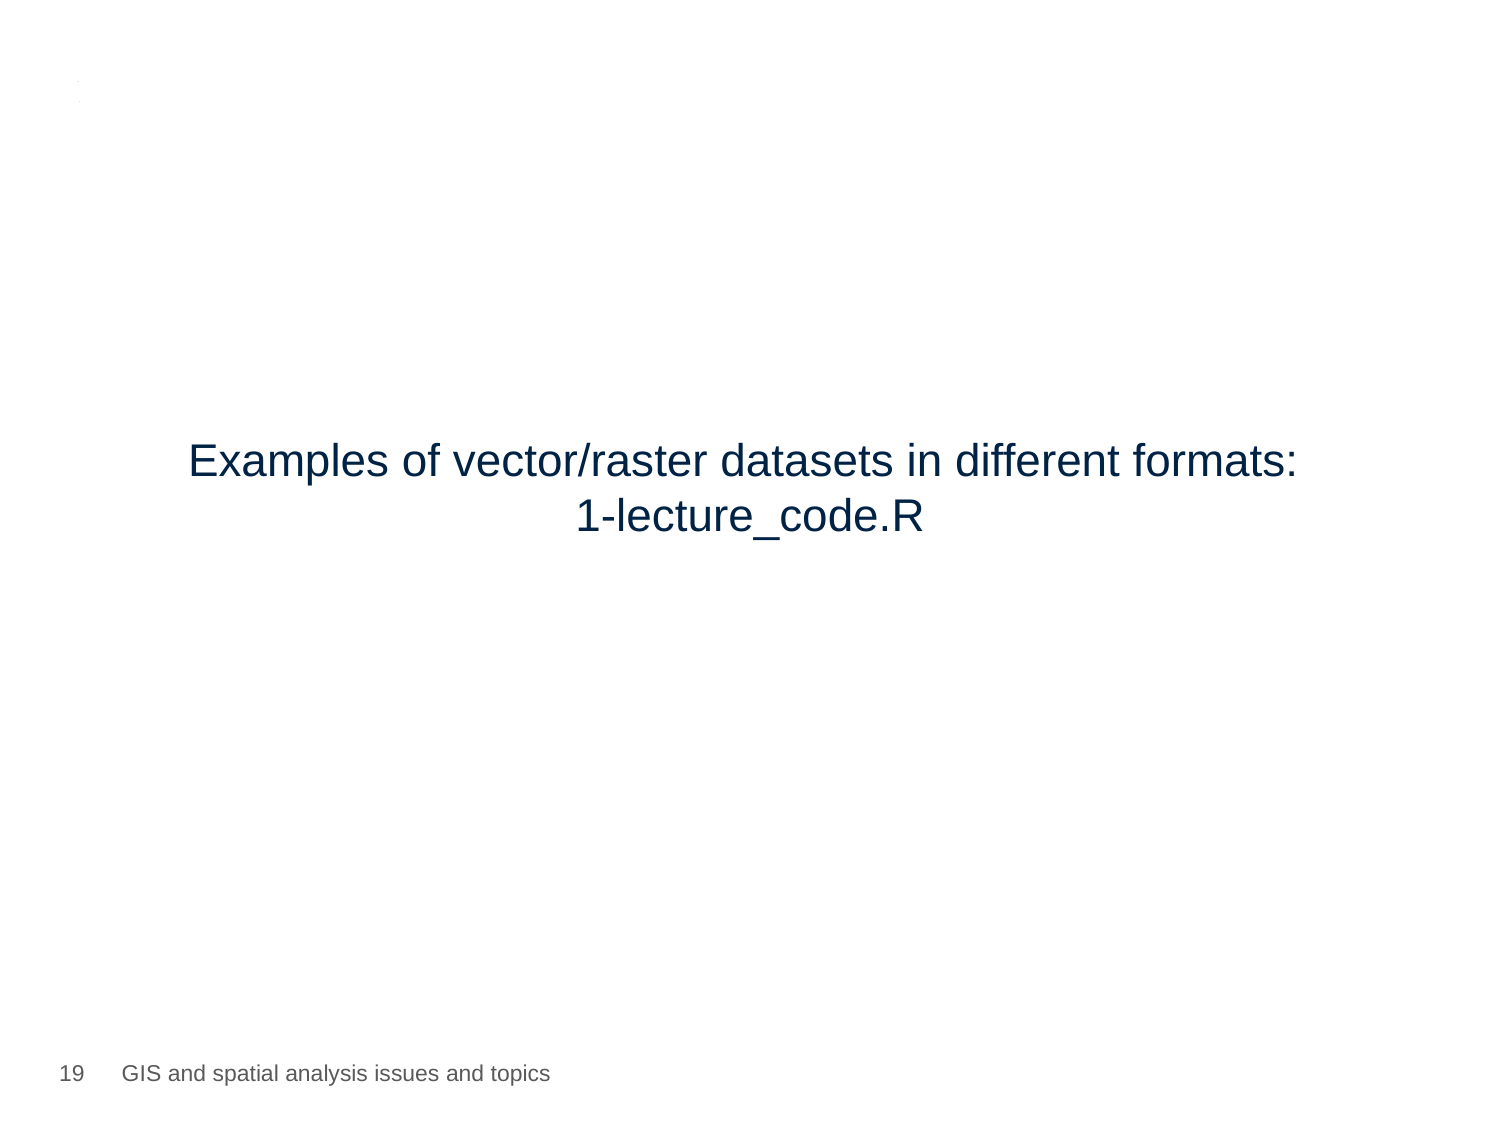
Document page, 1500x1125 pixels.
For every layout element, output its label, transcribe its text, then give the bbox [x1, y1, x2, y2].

slide_number 18 [59, 1042, 112, 1103]
footer GIS and spatial analysis issues and topics [121, 1042, 1092, 1103]
title Examples of vector/raster datasets in different formats: 1-lecture_code.R [57, 370, 1443, 541]
